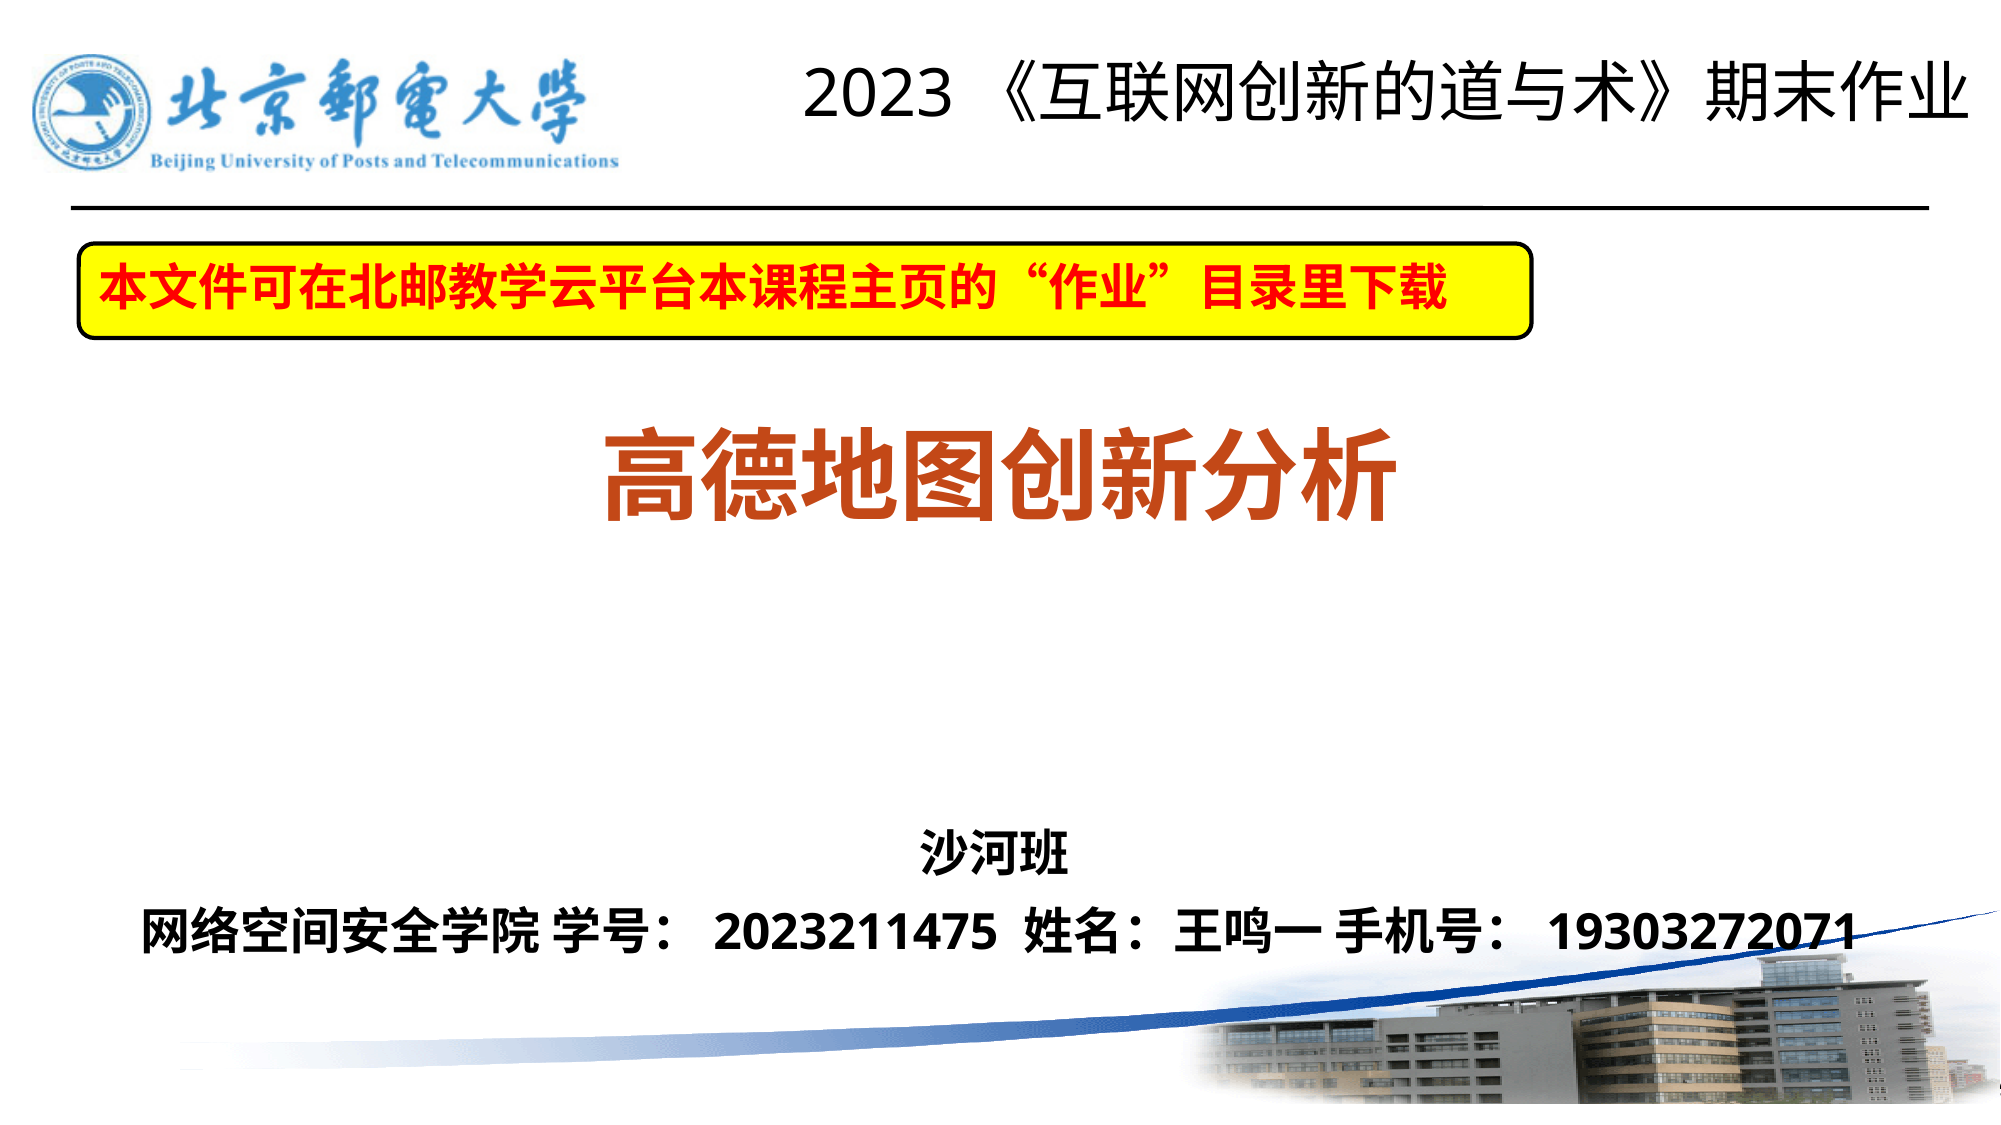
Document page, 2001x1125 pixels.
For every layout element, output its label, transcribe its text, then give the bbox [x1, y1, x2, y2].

text_box 沙河班 网络空间安全学院 学号：2023211475 姓名：王鸣一 手机号：19303272071 [0, 747, 2000, 1016]
picture [180, 1016, 2000, 1104]
title 高德地图创新分析 [0, 168, 2000, 717]
picture [31, 54, 622, 168]
text_box 2023《互联网创新的道与术》期末作业 [787, 42, 2000, 138]
text_box 本文件可在北邮教学云平台本课程主页的“作业”目录里下载 [78, 243, 1532, 338]
